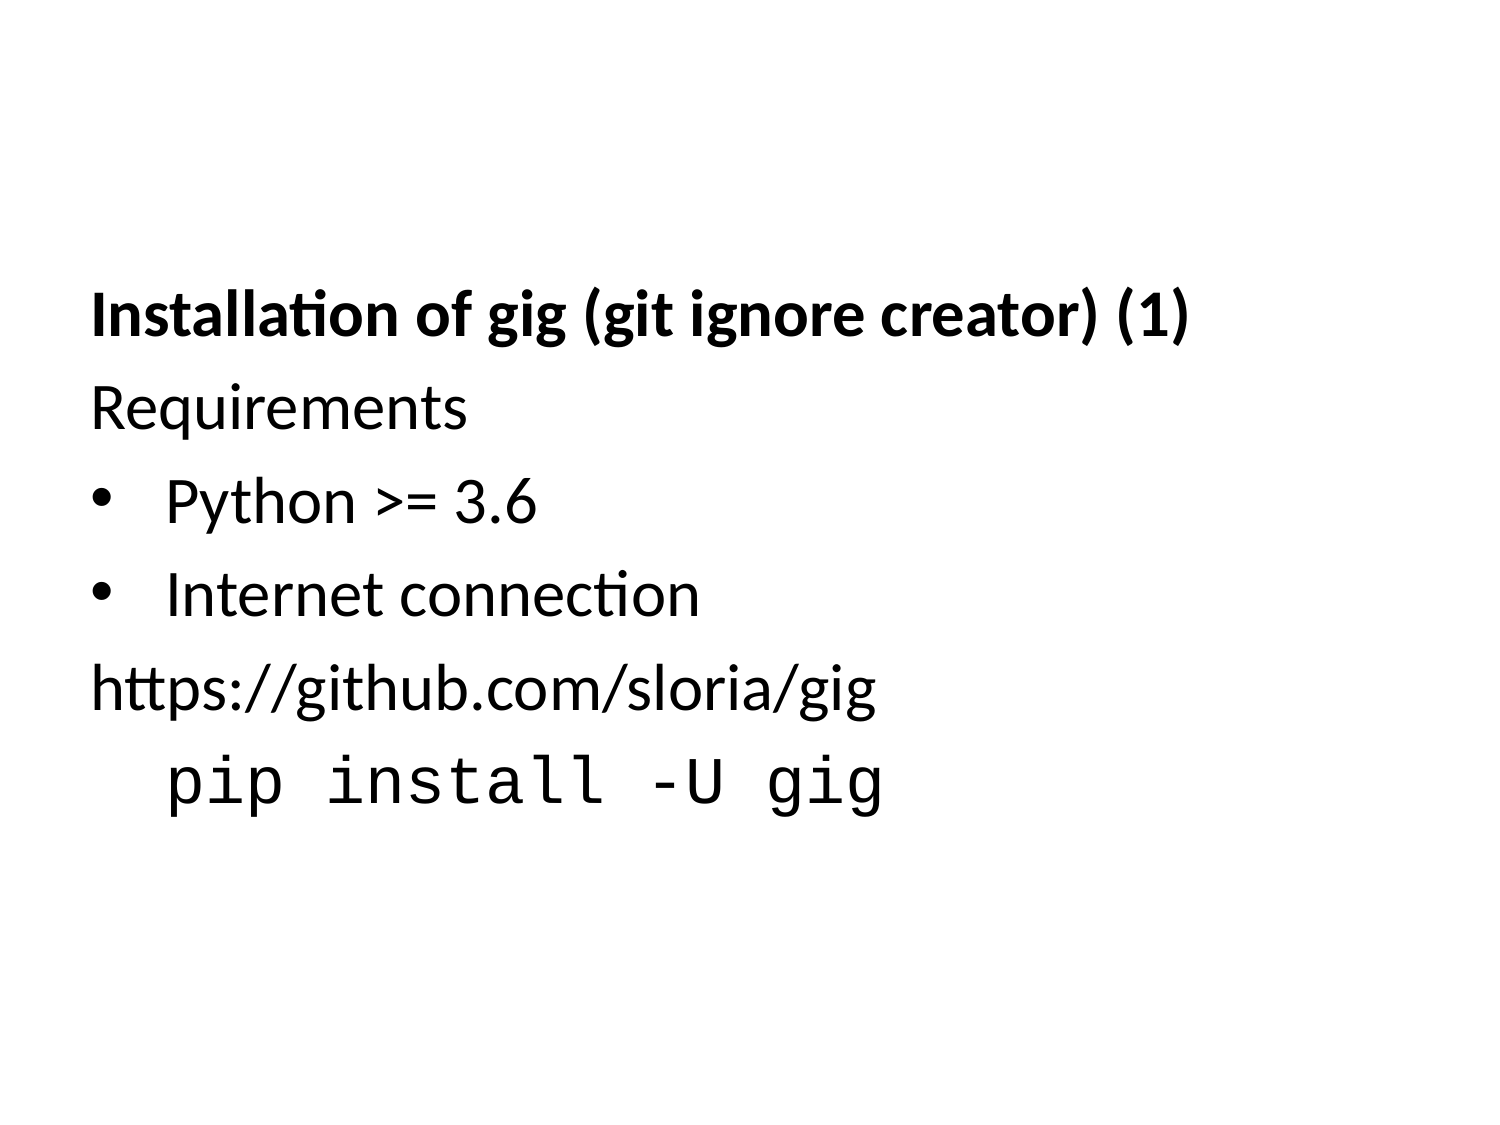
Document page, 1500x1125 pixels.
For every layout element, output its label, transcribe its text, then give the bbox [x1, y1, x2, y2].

list Installation of gig (git ignore creator) (1) Requirements Python >= 3.6 Internet connection https://github.com/sloria/gig pip install -U gig [75, 262, 1425, 1005]
